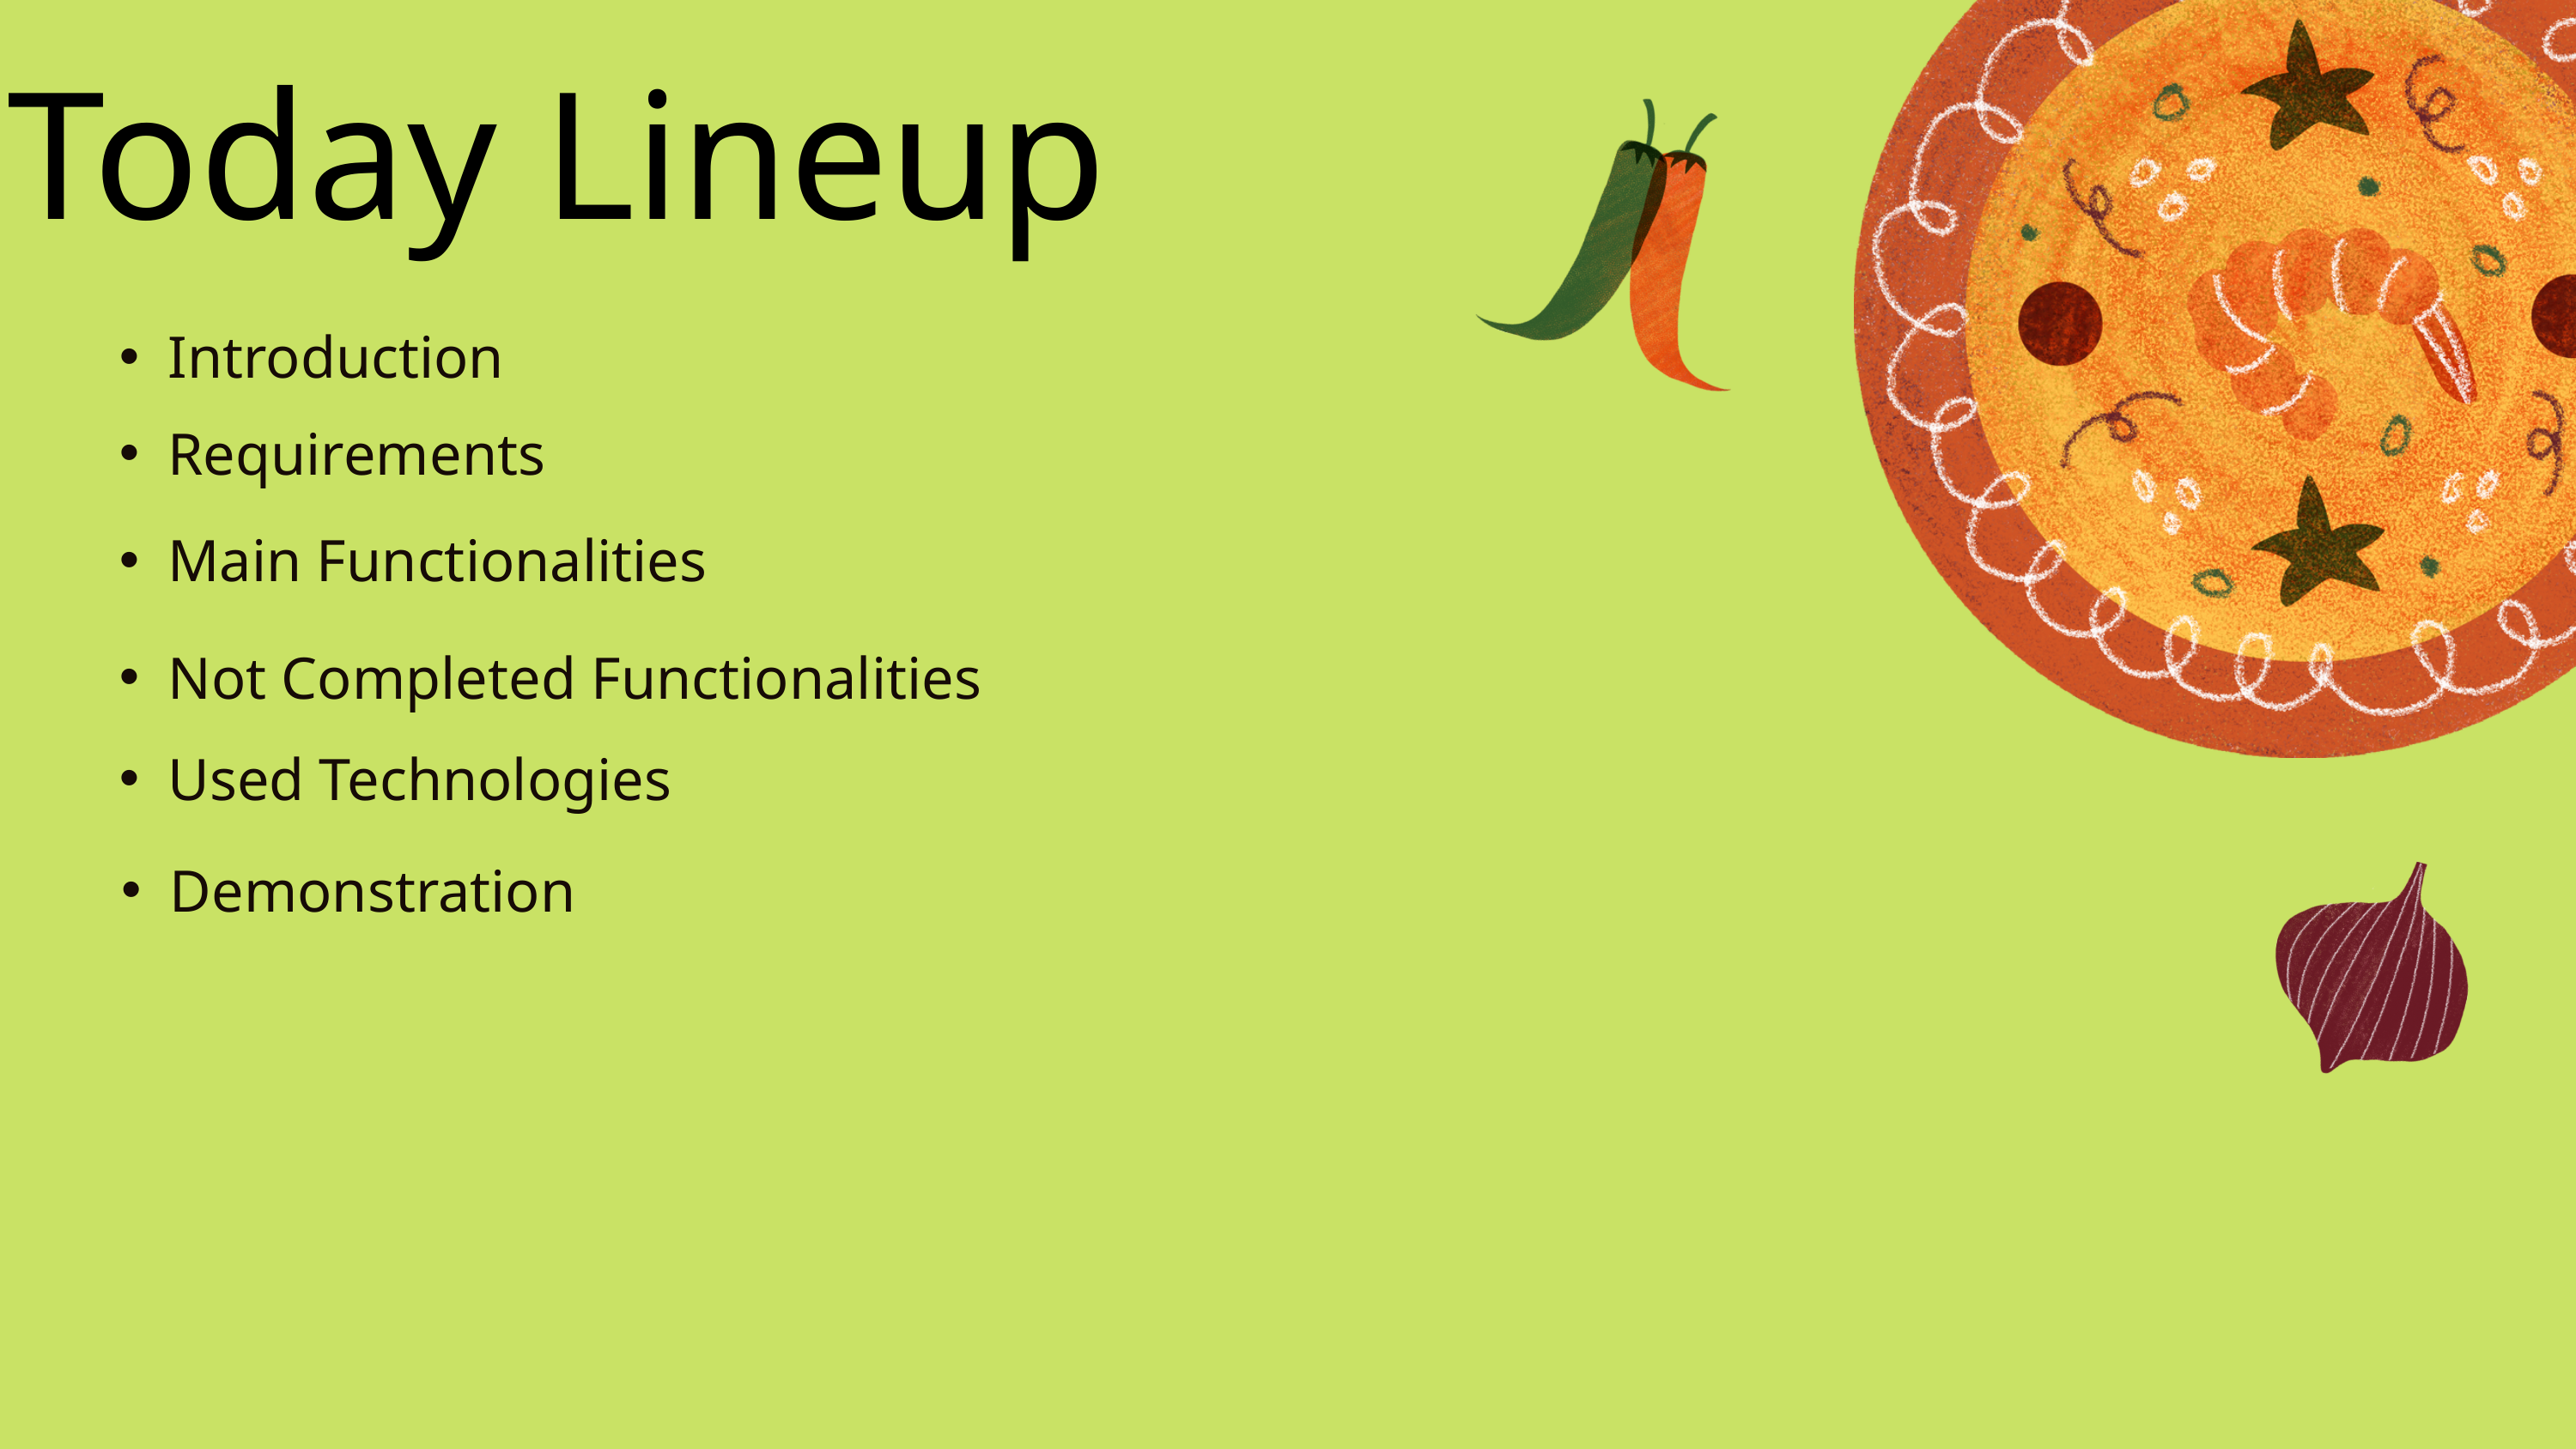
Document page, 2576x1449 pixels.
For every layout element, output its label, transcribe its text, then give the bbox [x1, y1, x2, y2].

text_box Today Lineup [0, 80, 1187, 255]
picture [2253, 838, 2491, 1099]
picture [1853, 0, 2576, 759]
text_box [70, 309, 2092, 1344]
picture [1478, 64, 1808, 309]
